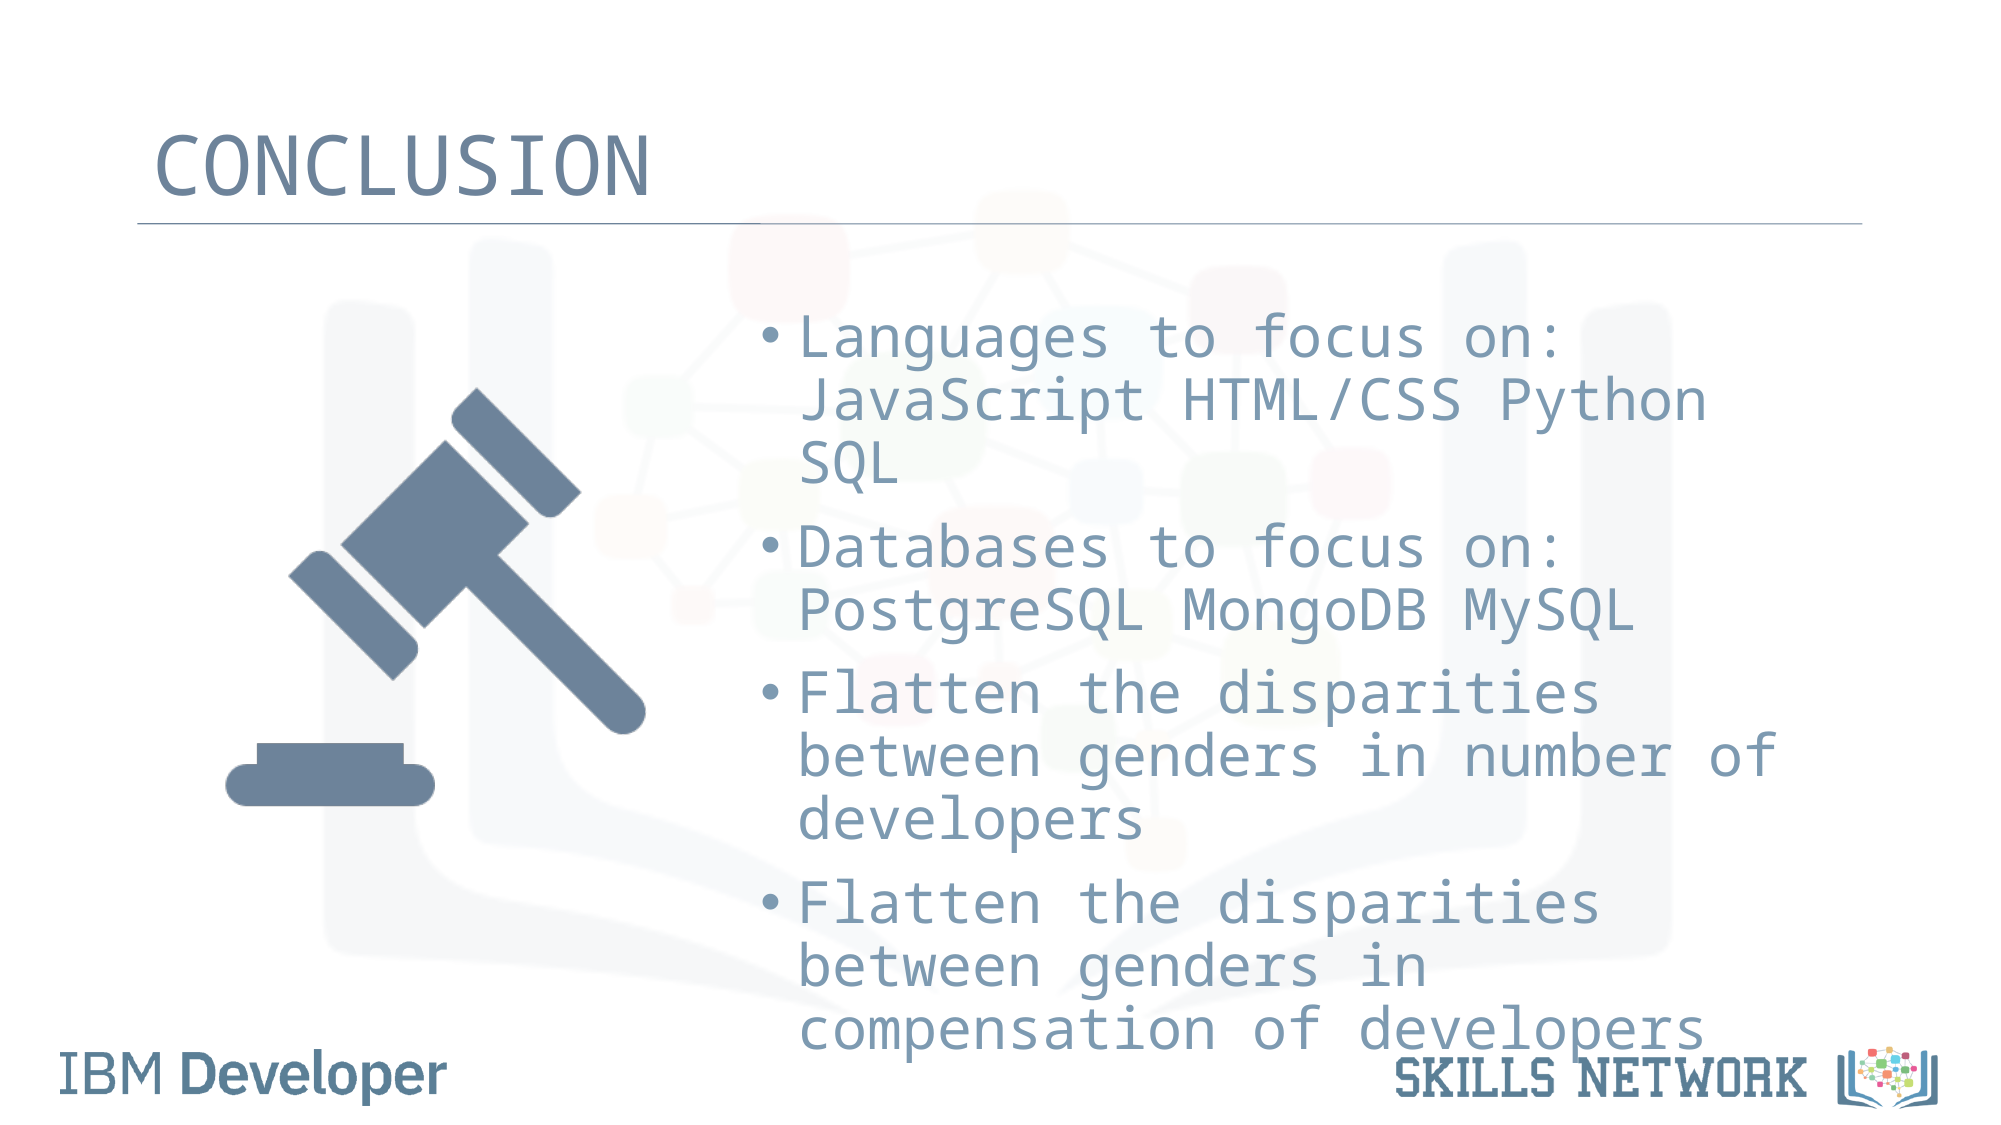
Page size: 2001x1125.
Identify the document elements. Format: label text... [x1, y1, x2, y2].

list Languages to focus on: JavaScript HTML/CSS Python SQL Databases to focus on: PostgreSQL MongoDB MySQL Flatten the disparities between genders in number of developers Flatten the disparities between genders in compensation of developers [745, 299, 1863, 1014]
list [184, 346, 686, 848]
title CONCLUSION [137, 59, 1863, 278]
